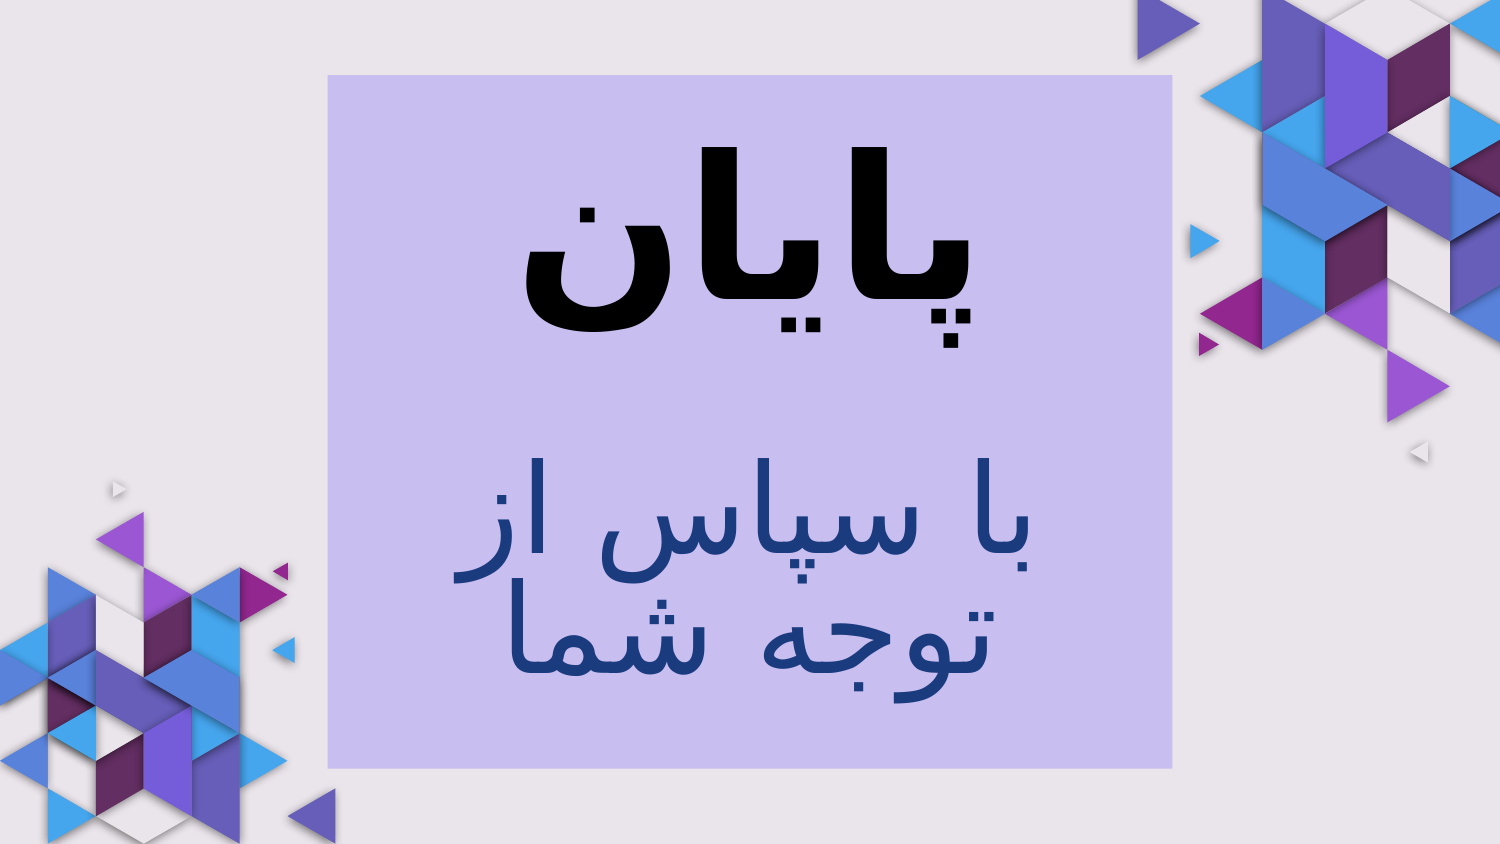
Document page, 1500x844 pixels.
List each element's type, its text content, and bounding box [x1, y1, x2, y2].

title پایان با سپاس از توجه شما [327, 75, 1173, 769]
